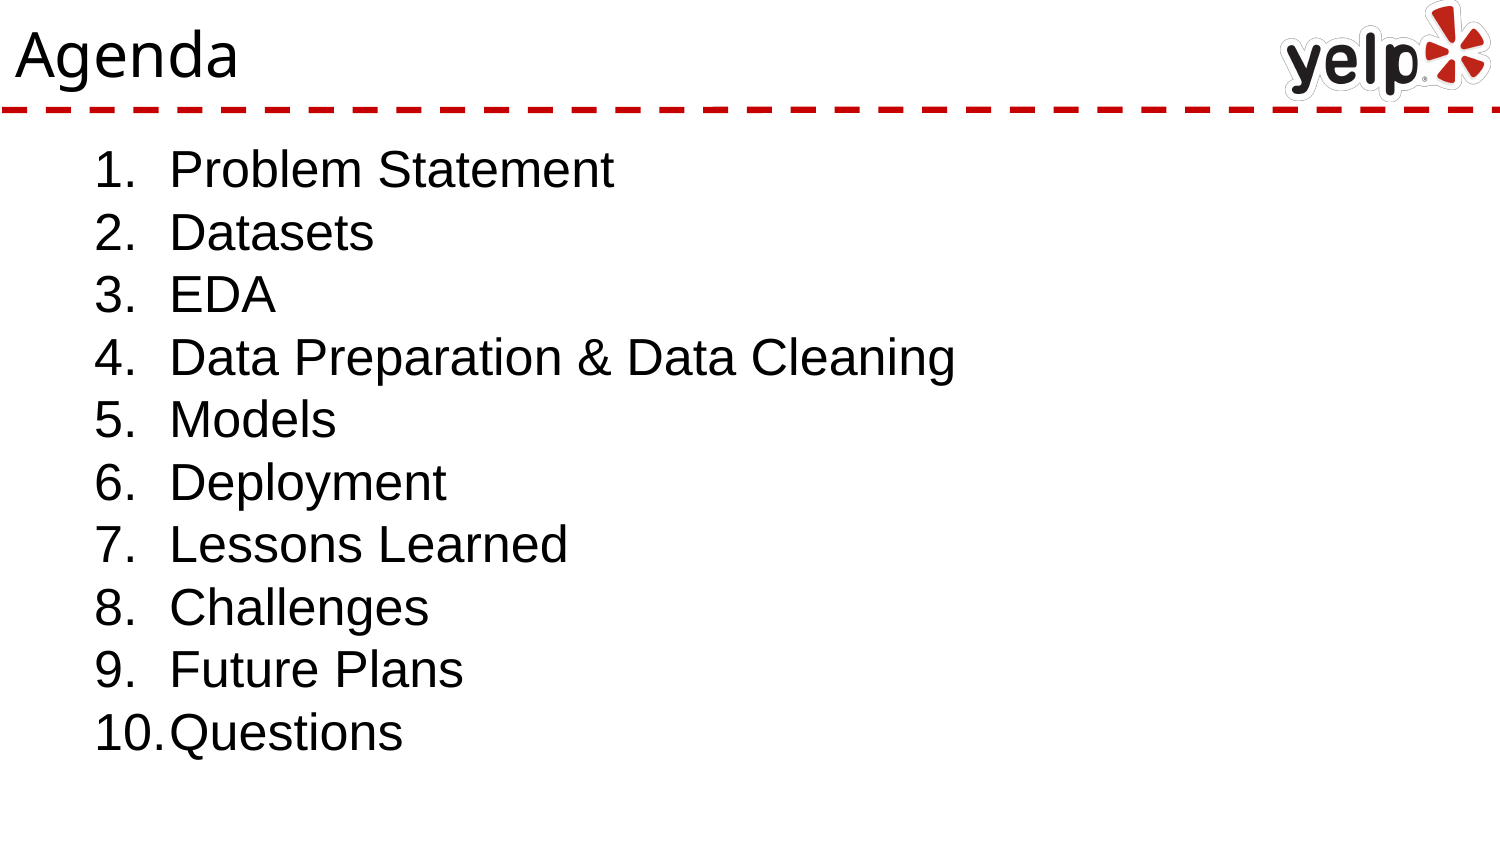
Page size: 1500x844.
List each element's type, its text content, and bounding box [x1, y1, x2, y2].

text_box Problem Statement Datasets EDA Data Preparation & Data Cleaning Models Deployment Lessons Learned Challenges Future Plans Questions [79, 120, 1421, 801]
title Agenda [0, 0, 301, 106]
picture [1280, 0, 1491, 102]
